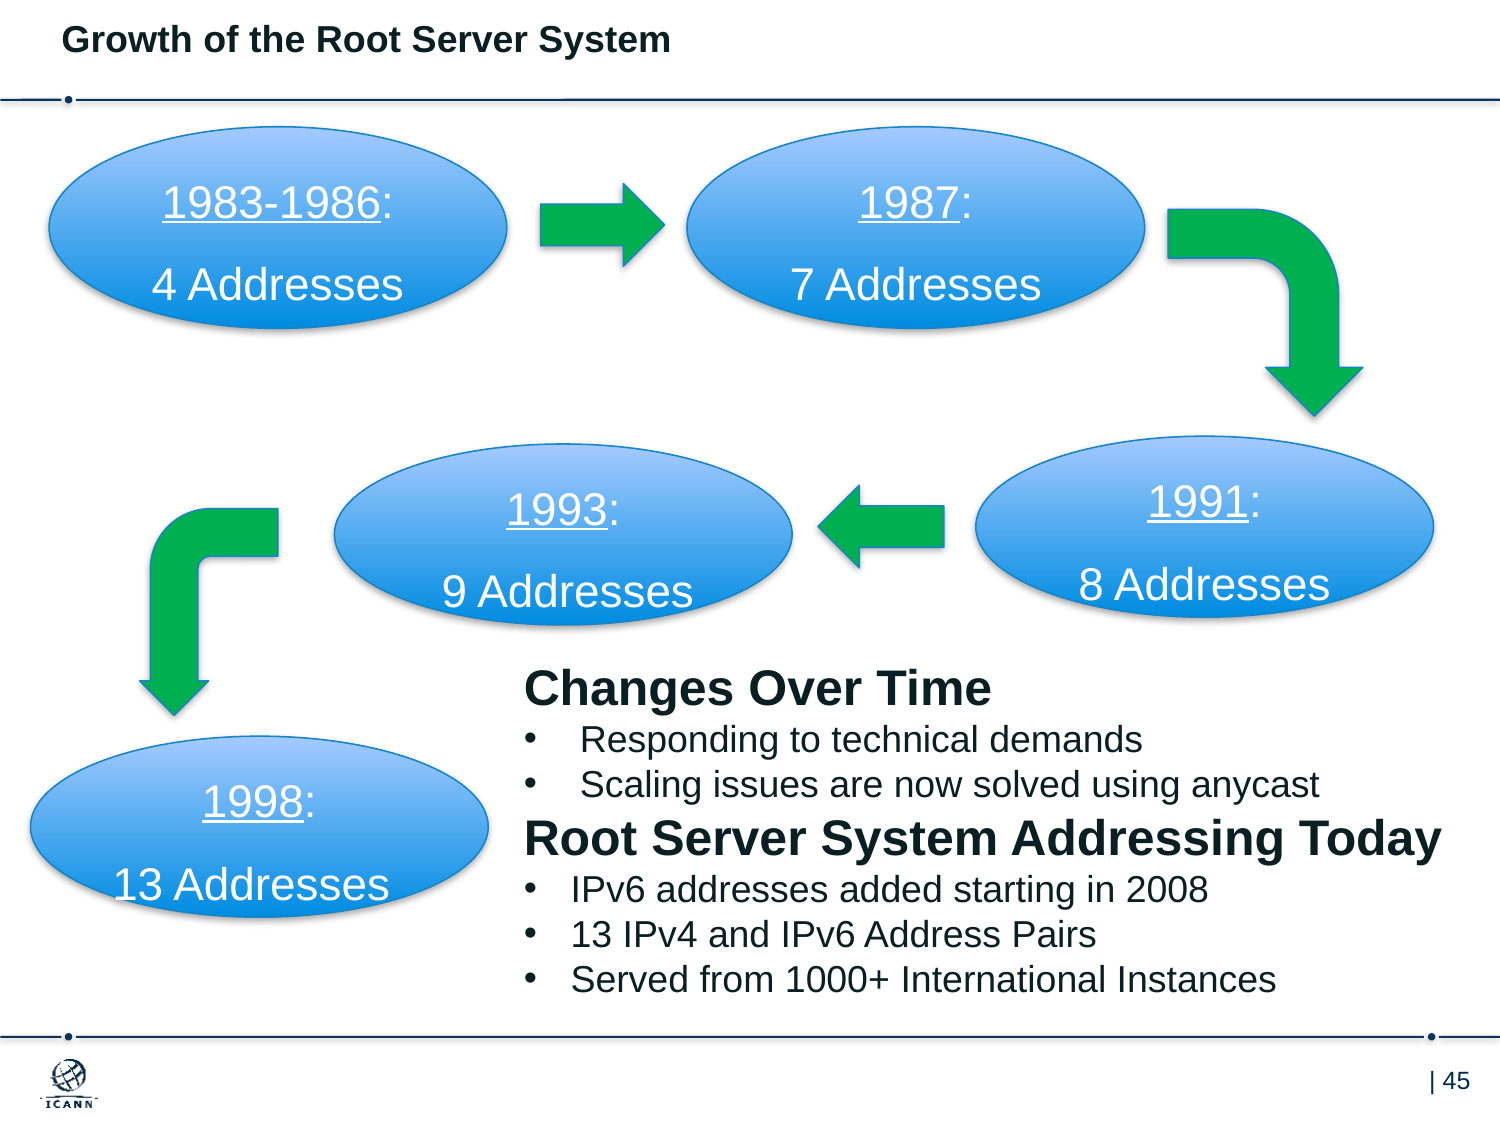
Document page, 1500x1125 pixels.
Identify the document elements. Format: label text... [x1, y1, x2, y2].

picture [38, 1059, 100, 1108]
text_box 1993: 9 Addresses [333, 443, 793, 626]
text_box [138, 507, 279, 716]
text_box 1983-1986: 4 Addresses [48, 125, 508, 330]
text_box Growth of the Root Server System [61, 7, 1376, 82]
text_box 1991: 8 Addresses [975, 435, 1435, 618]
text_box Changes Over Time Responding to technical demands Scaling issues are now solved using anycast Root Server System Addressing Today IPv6 addresses added starting in 2008 13 IPv4 and IPv6 Address Pairs Served from 1000+ International Instances [509, 647, 1477, 1008]
text_box [817, 484, 945, 569]
text_box 1998: 13 Addresses [29, 735, 489, 918]
text_box 1987: 7 Addresses [686, 125, 1146, 330]
text_box [1167, 208, 1364, 417]
text_box [539, 182, 666, 267]
